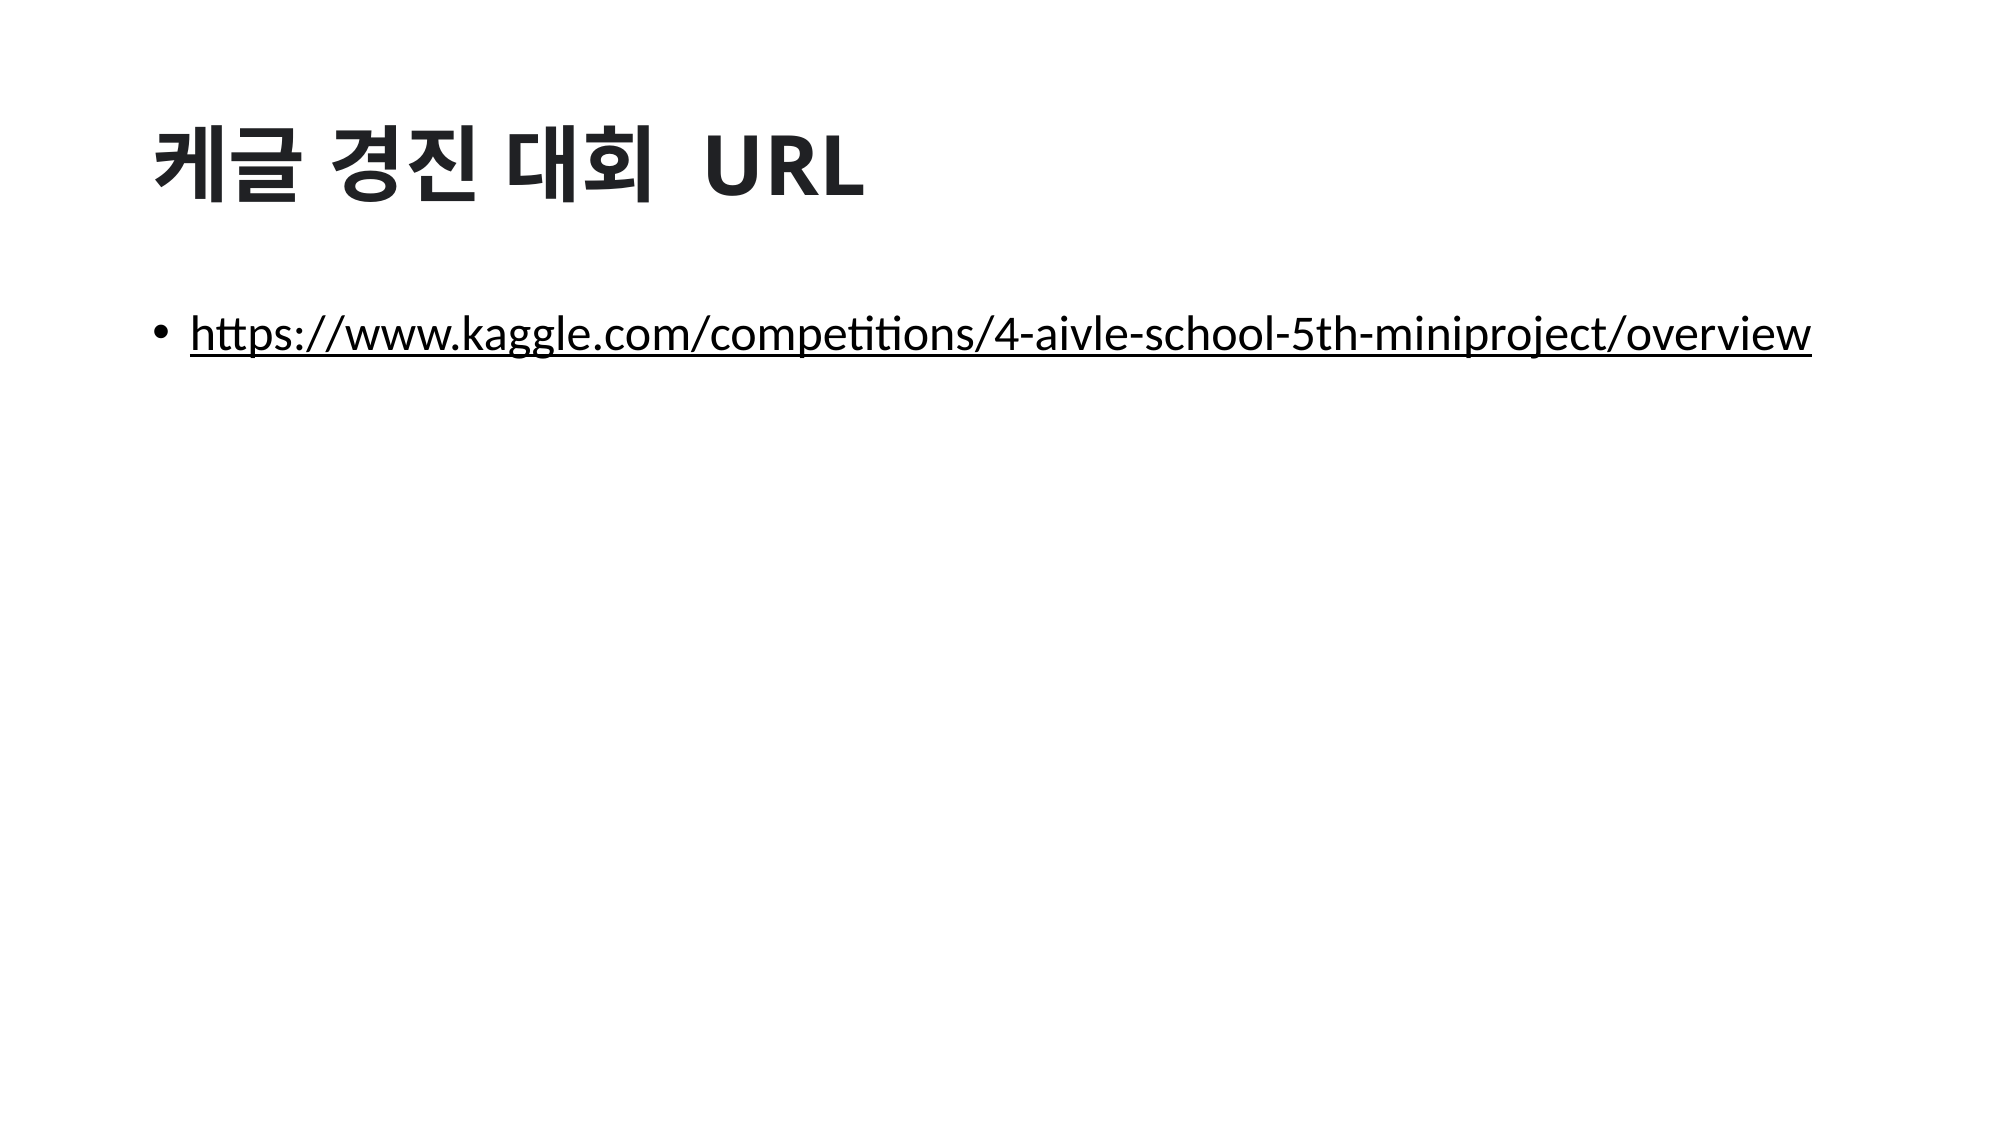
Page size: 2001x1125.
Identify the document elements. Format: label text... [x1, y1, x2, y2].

list https://www.kaggle.com/competitions/4-aivle-school-5th-miniproject/overview [137, 299, 1863, 1014]
title 케글 경진 대회 URL [137, 59, 1863, 278]
